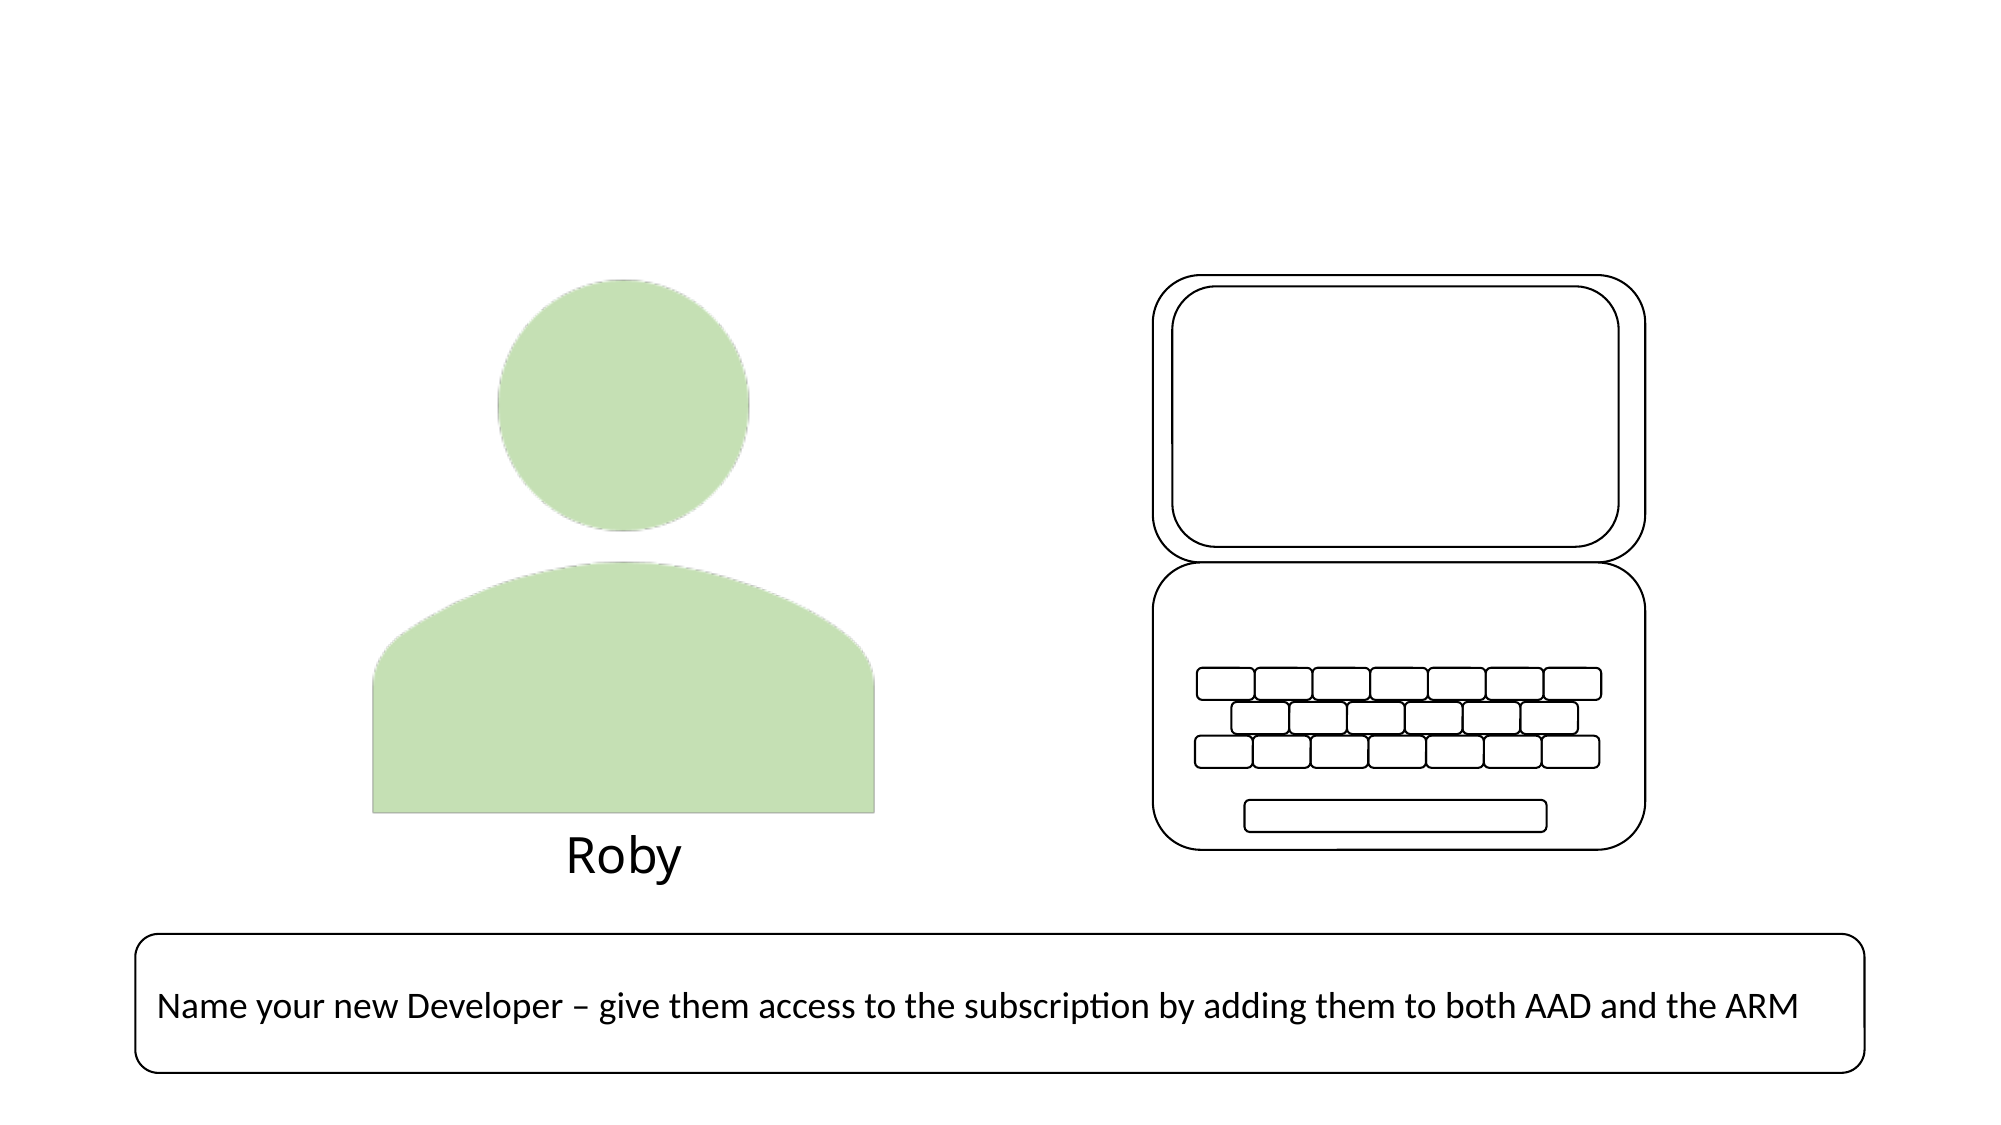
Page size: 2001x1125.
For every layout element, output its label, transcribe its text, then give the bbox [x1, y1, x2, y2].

text_box Name your new Developer – give them access to the subscription by adding them to both AAD and the ARM [134, 932, 1866, 1074]
picture [248, 170, 1000, 923]
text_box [1111, 316, 1687, 809]
